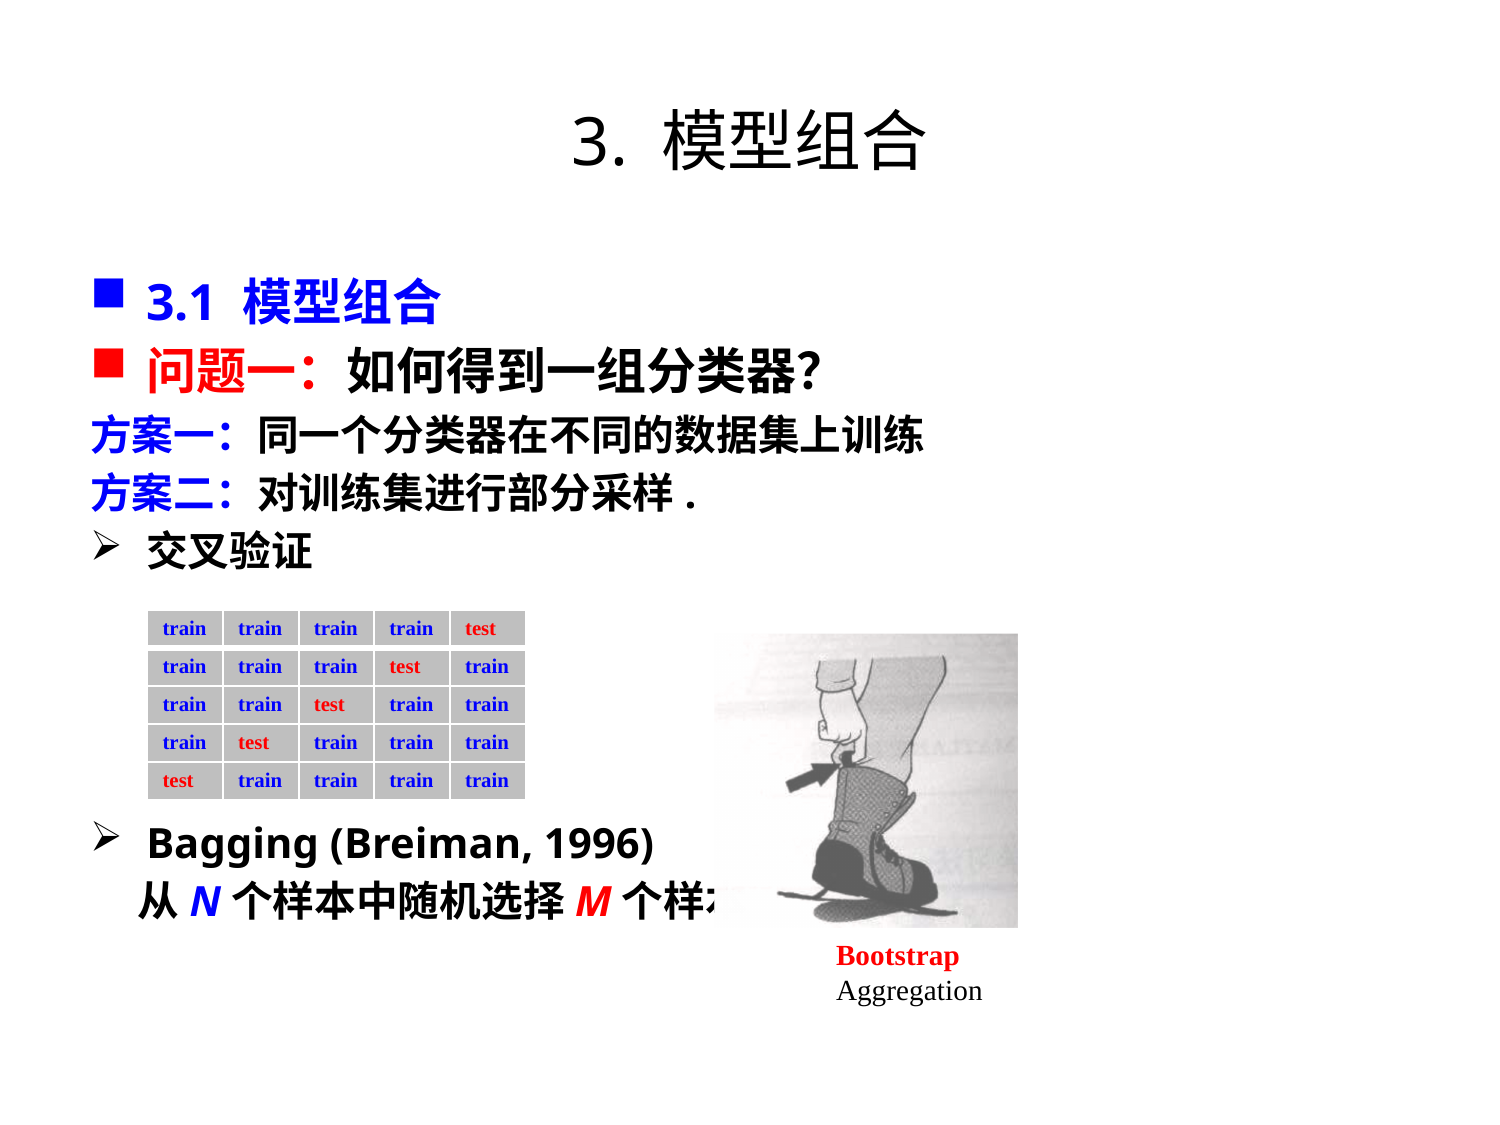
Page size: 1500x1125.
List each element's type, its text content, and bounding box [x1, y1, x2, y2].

table_cell train [375, 687, 449, 723]
table_cell train [148, 725, 222, 761]
table_header train [148, 611, 222, 645]
table_cell train [375, 725, 449, 761]
table_cell train [451, 725, 525, 761]
table_cell train [148, 651, 222, 685]
table_cell test [224, 725, 298, 761]
table_cell train [224, 687, 298, 723]
table_header train [300, 611, 373, 645]
table_header train [375, 611, 449, 645]
title 3. 模型组合 [75, 45, 1425, 233]
table_header train [224, 611, 298, 645]
table_cell train [224, 651, 298, 685]
table_cell train [451, 651, 525, 685]
table_header test [451, 611, 525, 645]
table_cell train [375, 763, 449, 799]
table_cell test [300, 687, 373, 723]
table_cell train [224, 763, 298, 799]
table_cell train [300, 763, 373, 799]
table_cell test [148, 763, 222, 799]
text_box Bootstrap Aggregation [821, 940, 998, 1014]
list 3.1 模型组合 问题一：如何得到一组分类器？ 方案一：同一个分类器在不同的数据集上训练 方案二：对训练集进行部分采样. 交叉验证 Bagging (Breiman, 1996) 从N个样本中随机选择M个样本 [75, 262, 1425, 1005]
table_cell train [451, 687, 525, 723]
table_cell train [300, 725, 373, 761]
picture [715, 628, 1018, 932]
table_cell test [375, 651, 449, 685]
table_cell train [451, 763, 525, 799]
table_cell train [300, 651, 373, 685]
table_cell train [148, 687, 222, 723]
